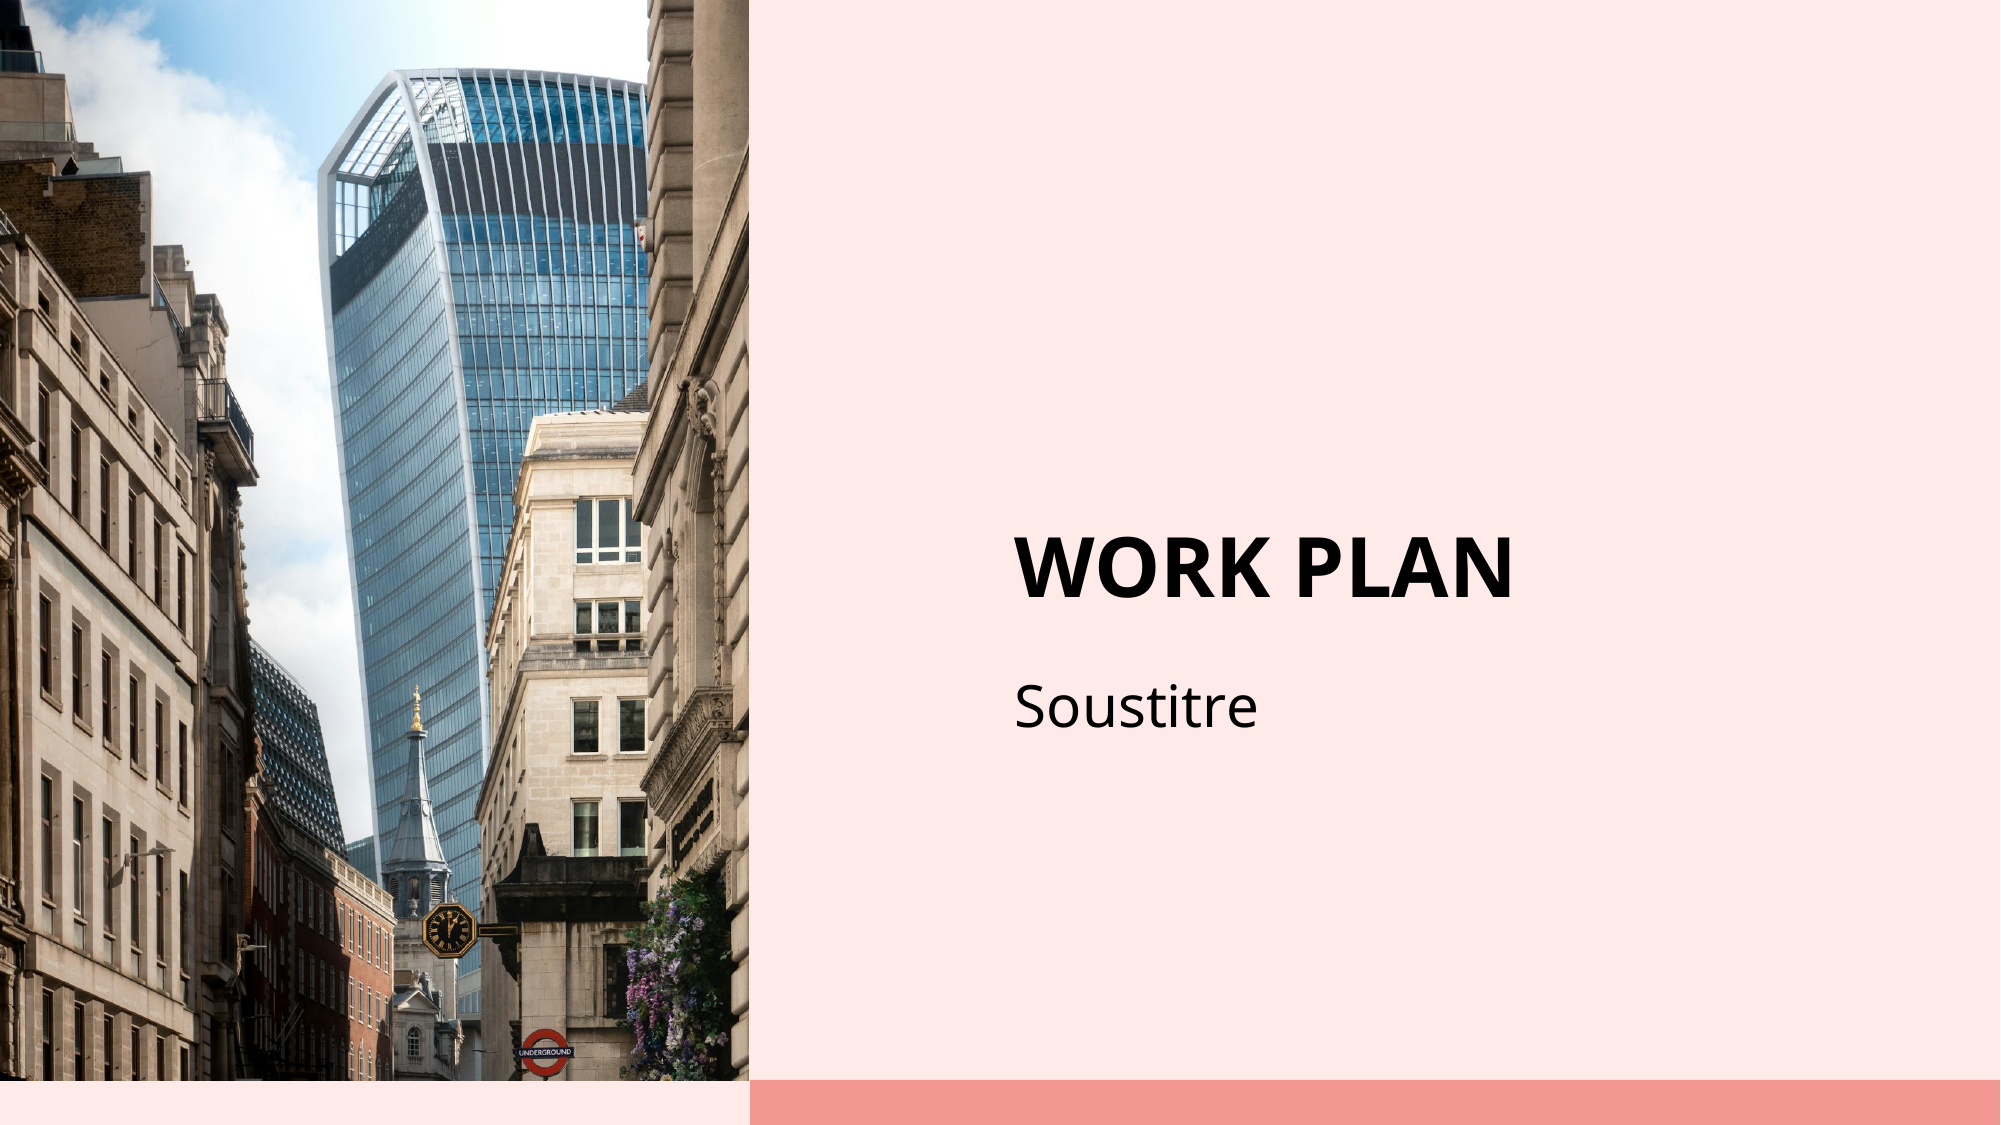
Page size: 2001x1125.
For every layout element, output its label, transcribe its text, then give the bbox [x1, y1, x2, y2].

picture [0, 0, 749, 1081]
title WORK PLAN [999, 28, 1962, 623]
list Soustitre [999, 669, 1962, 1058]
